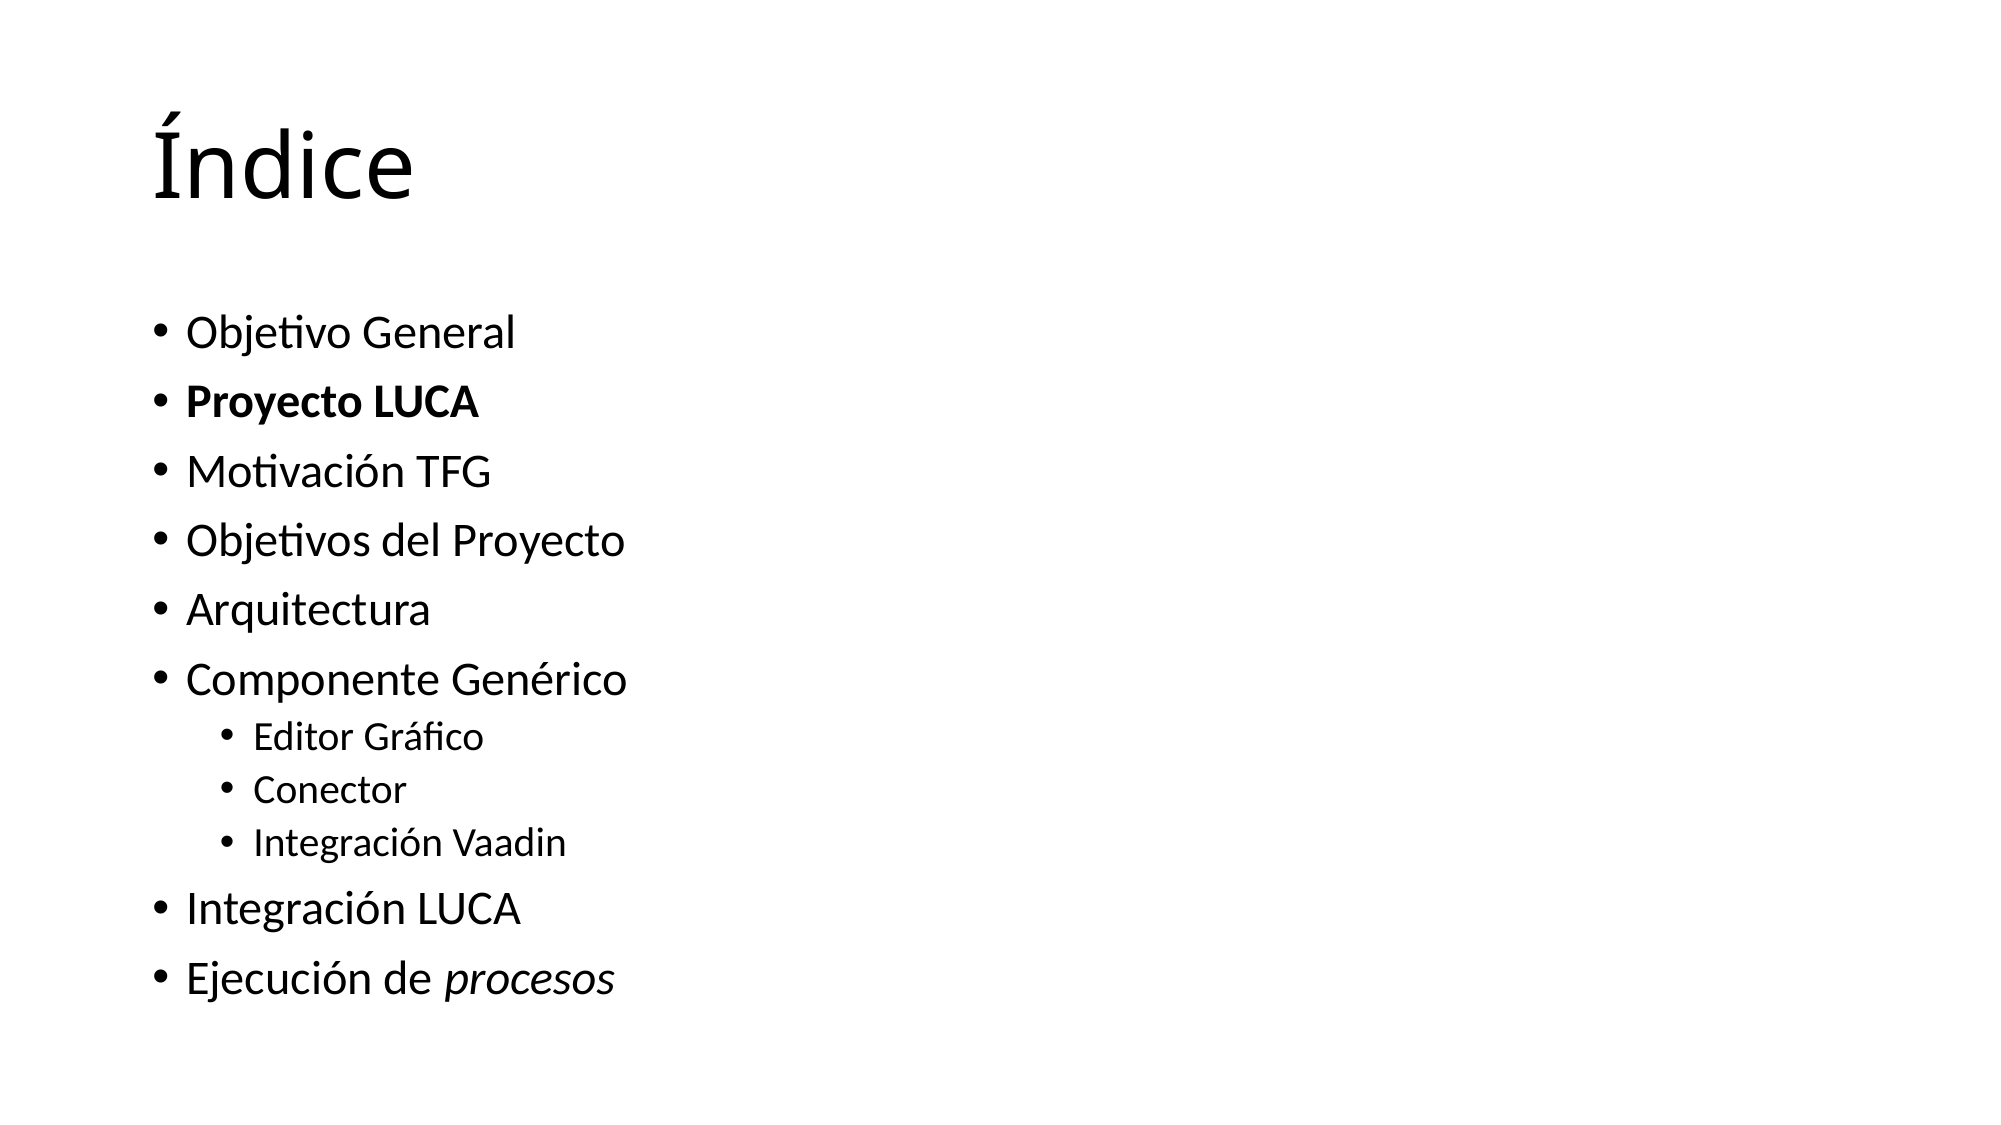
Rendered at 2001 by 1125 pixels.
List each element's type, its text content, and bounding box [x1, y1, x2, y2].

title Índice [137, 59, 1863, 278]
list Objetivo General Proyecto LUCA Motivación TFG Objetivos del Proyecto Arquitectura Componente Genérico Editor Gráfico Conector Integración Vaadin Integración LUCA Ejecución de procesos [137, 299, 1863, 1014]
